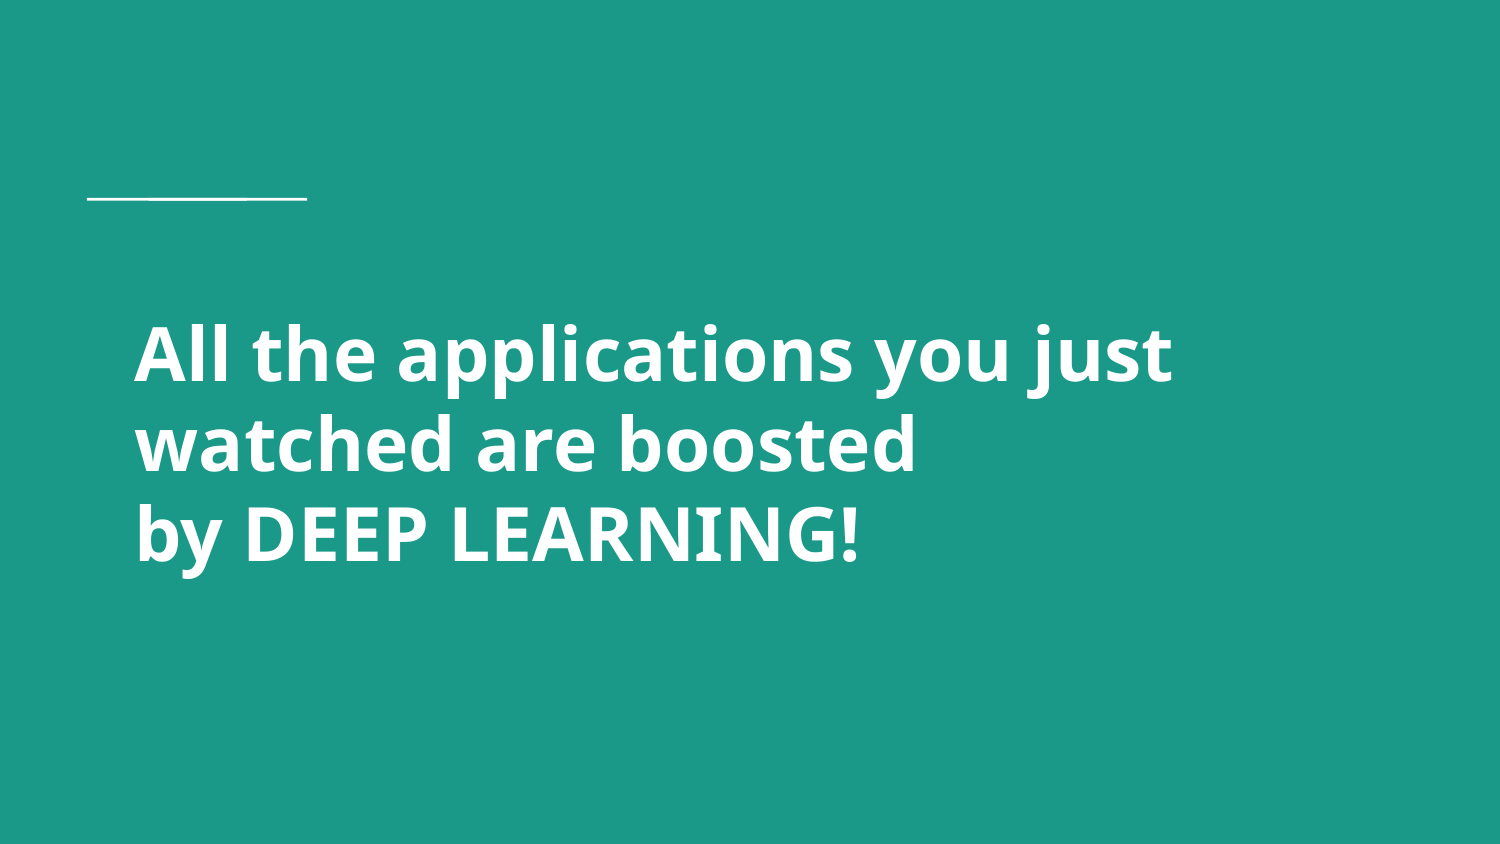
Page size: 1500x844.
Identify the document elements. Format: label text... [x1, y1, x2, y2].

title All the applications you just watched are boosted by DEEP LEARNING! [119, 291, 1381, 541]
